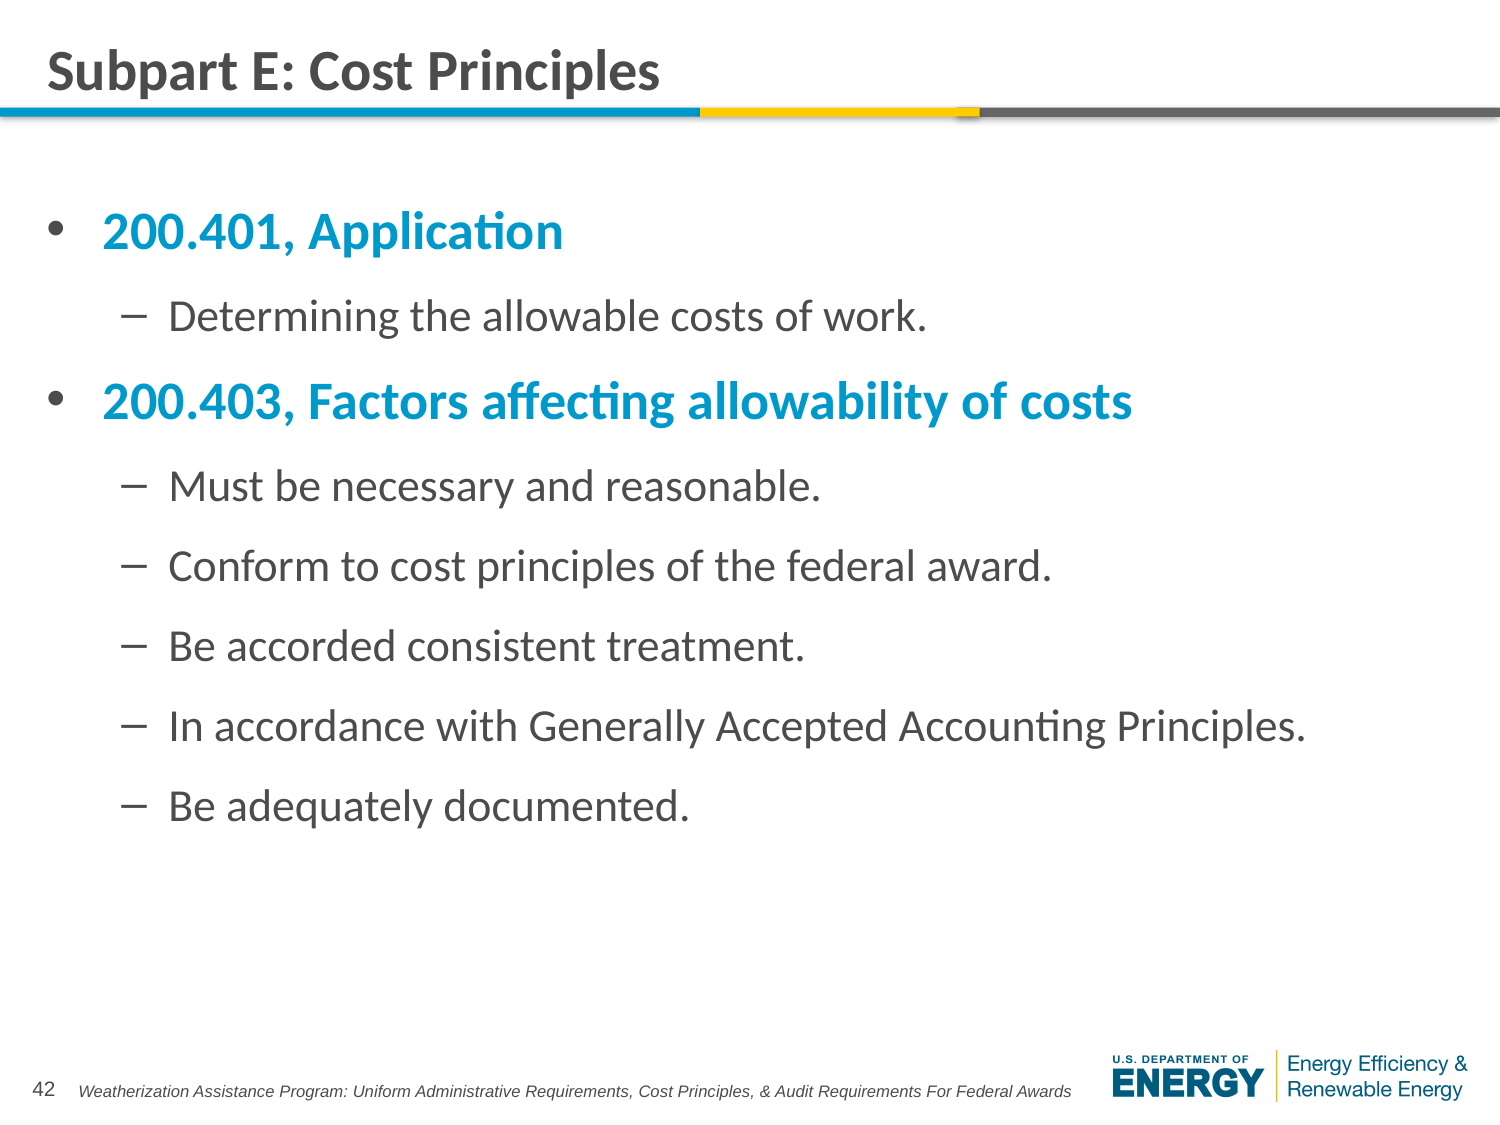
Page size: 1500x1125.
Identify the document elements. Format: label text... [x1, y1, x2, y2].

picture [1113, 1050, 1468, 1102]
list 200.401, Application Determining the allowable costs of work. 200.403, Factors affecting allowability of costs Must be necessary and reasonable. Conform to cost principles of the federal award. Be accorded consistent treatment. In accordance with Generally Accepted Accounting Principles. Be adequately documented. [31, 187, 1464, 978]
title Subpart E: Cost Principles [32, 0, 1464, 134]
